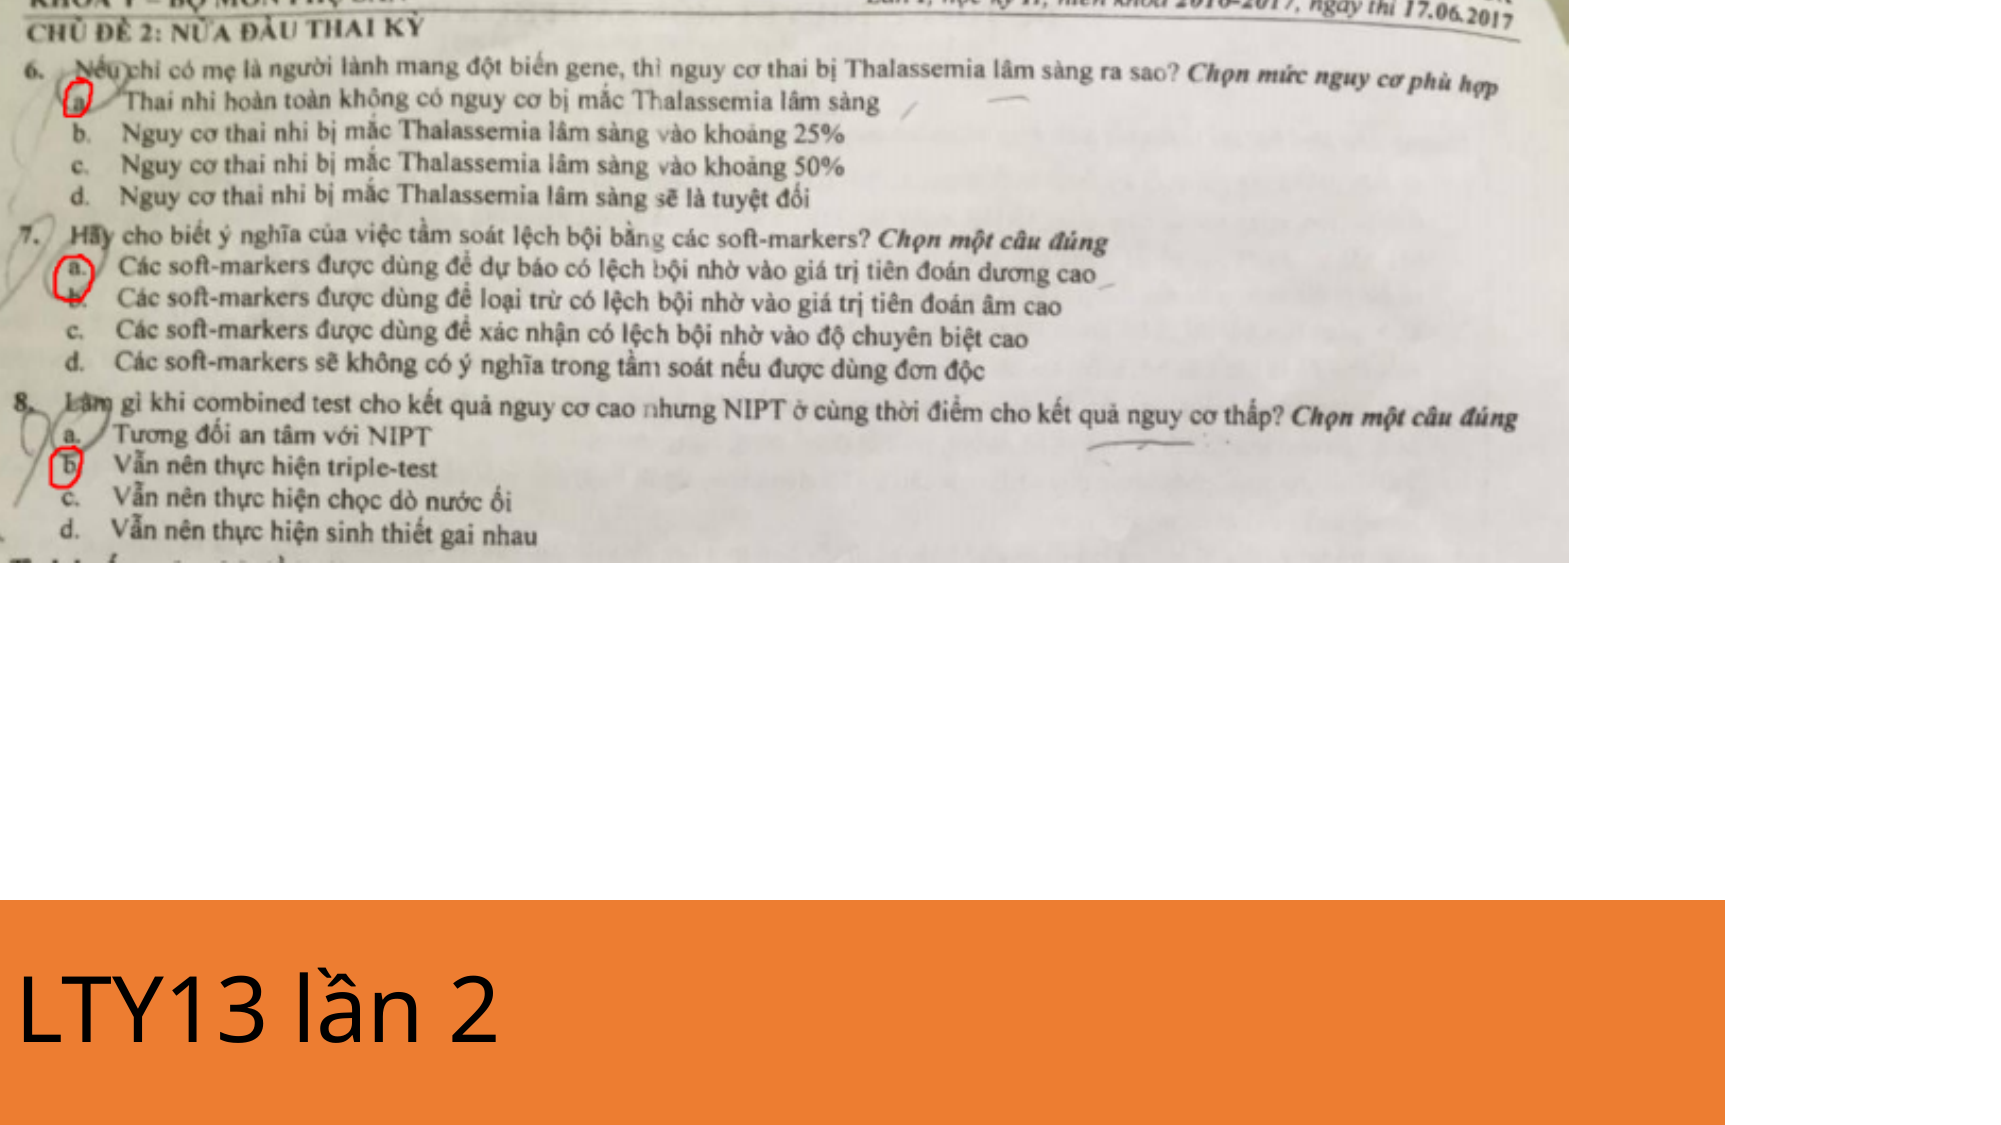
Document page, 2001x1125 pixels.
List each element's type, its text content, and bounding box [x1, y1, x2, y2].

picture [0, 0, 1569, 563]
title LTY13 lần 2 [0, 900, 1725, 1125]
